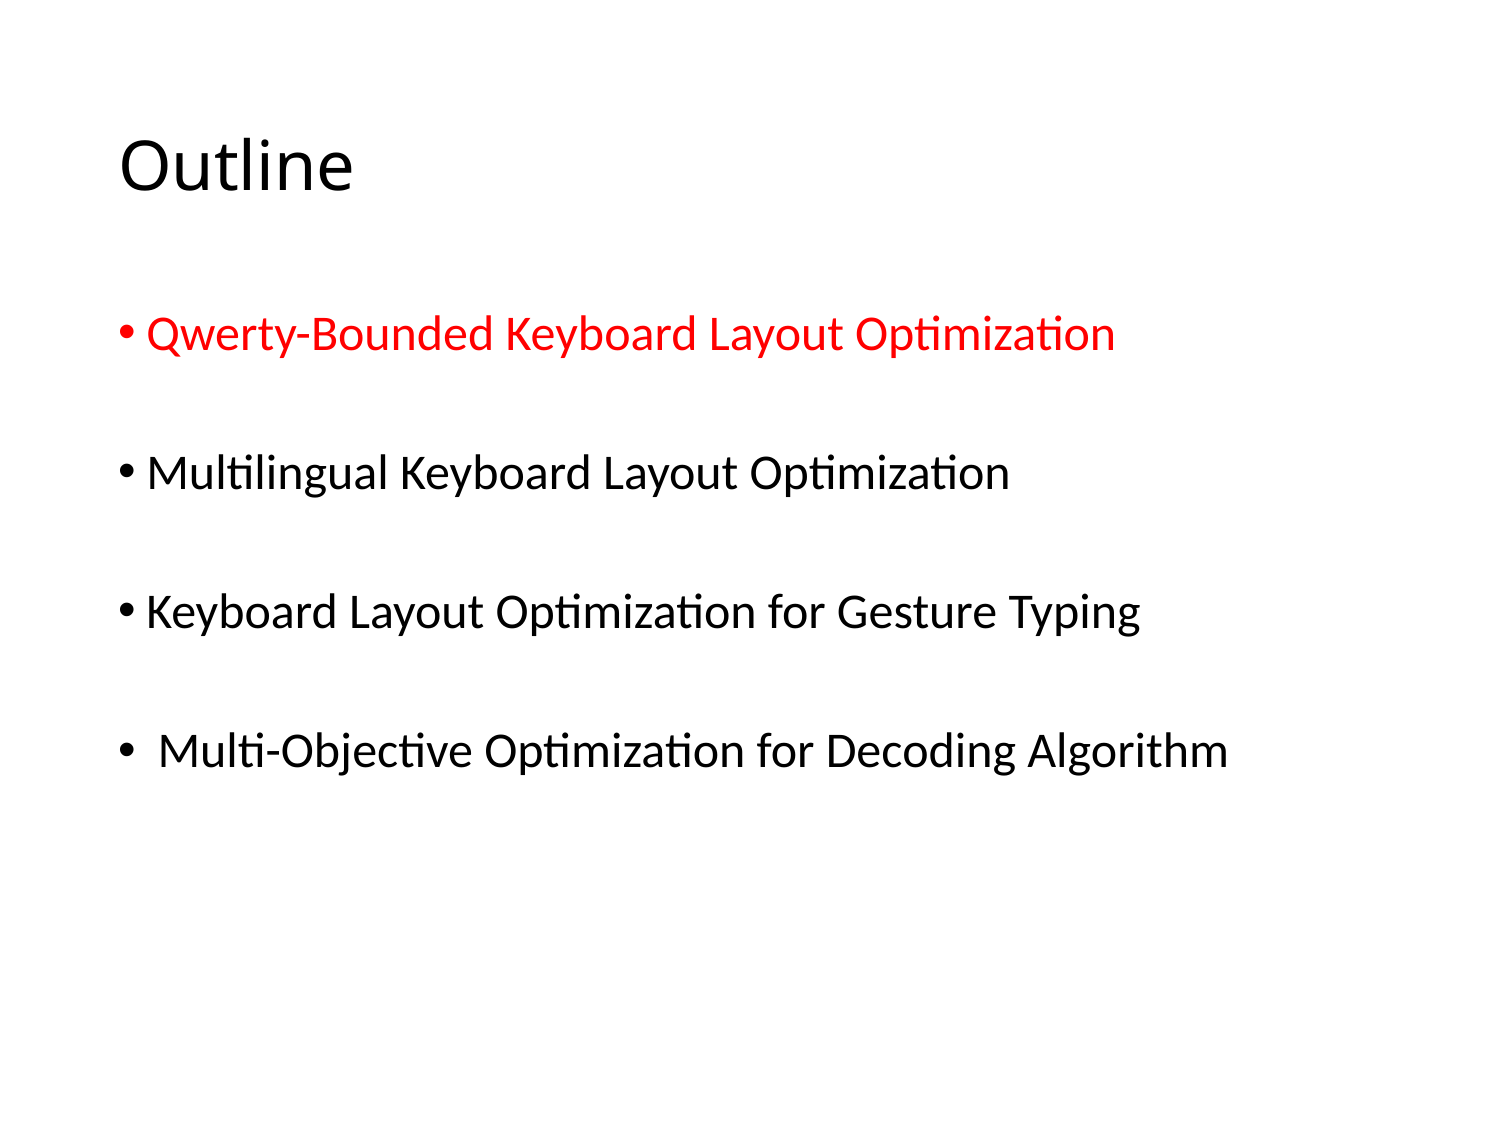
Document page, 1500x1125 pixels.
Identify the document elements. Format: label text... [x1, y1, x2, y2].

title Outline [103, 59, 1397, 278]
list Qwerty-Bounded Keyboard Layout Optimization Multilingual Keyboard Layout Optimization Keyboard Layout Optimization for Gesture Typing Multi-Objective Optimization for Decoding Algorithm [103, 299, 1397, 1014]
